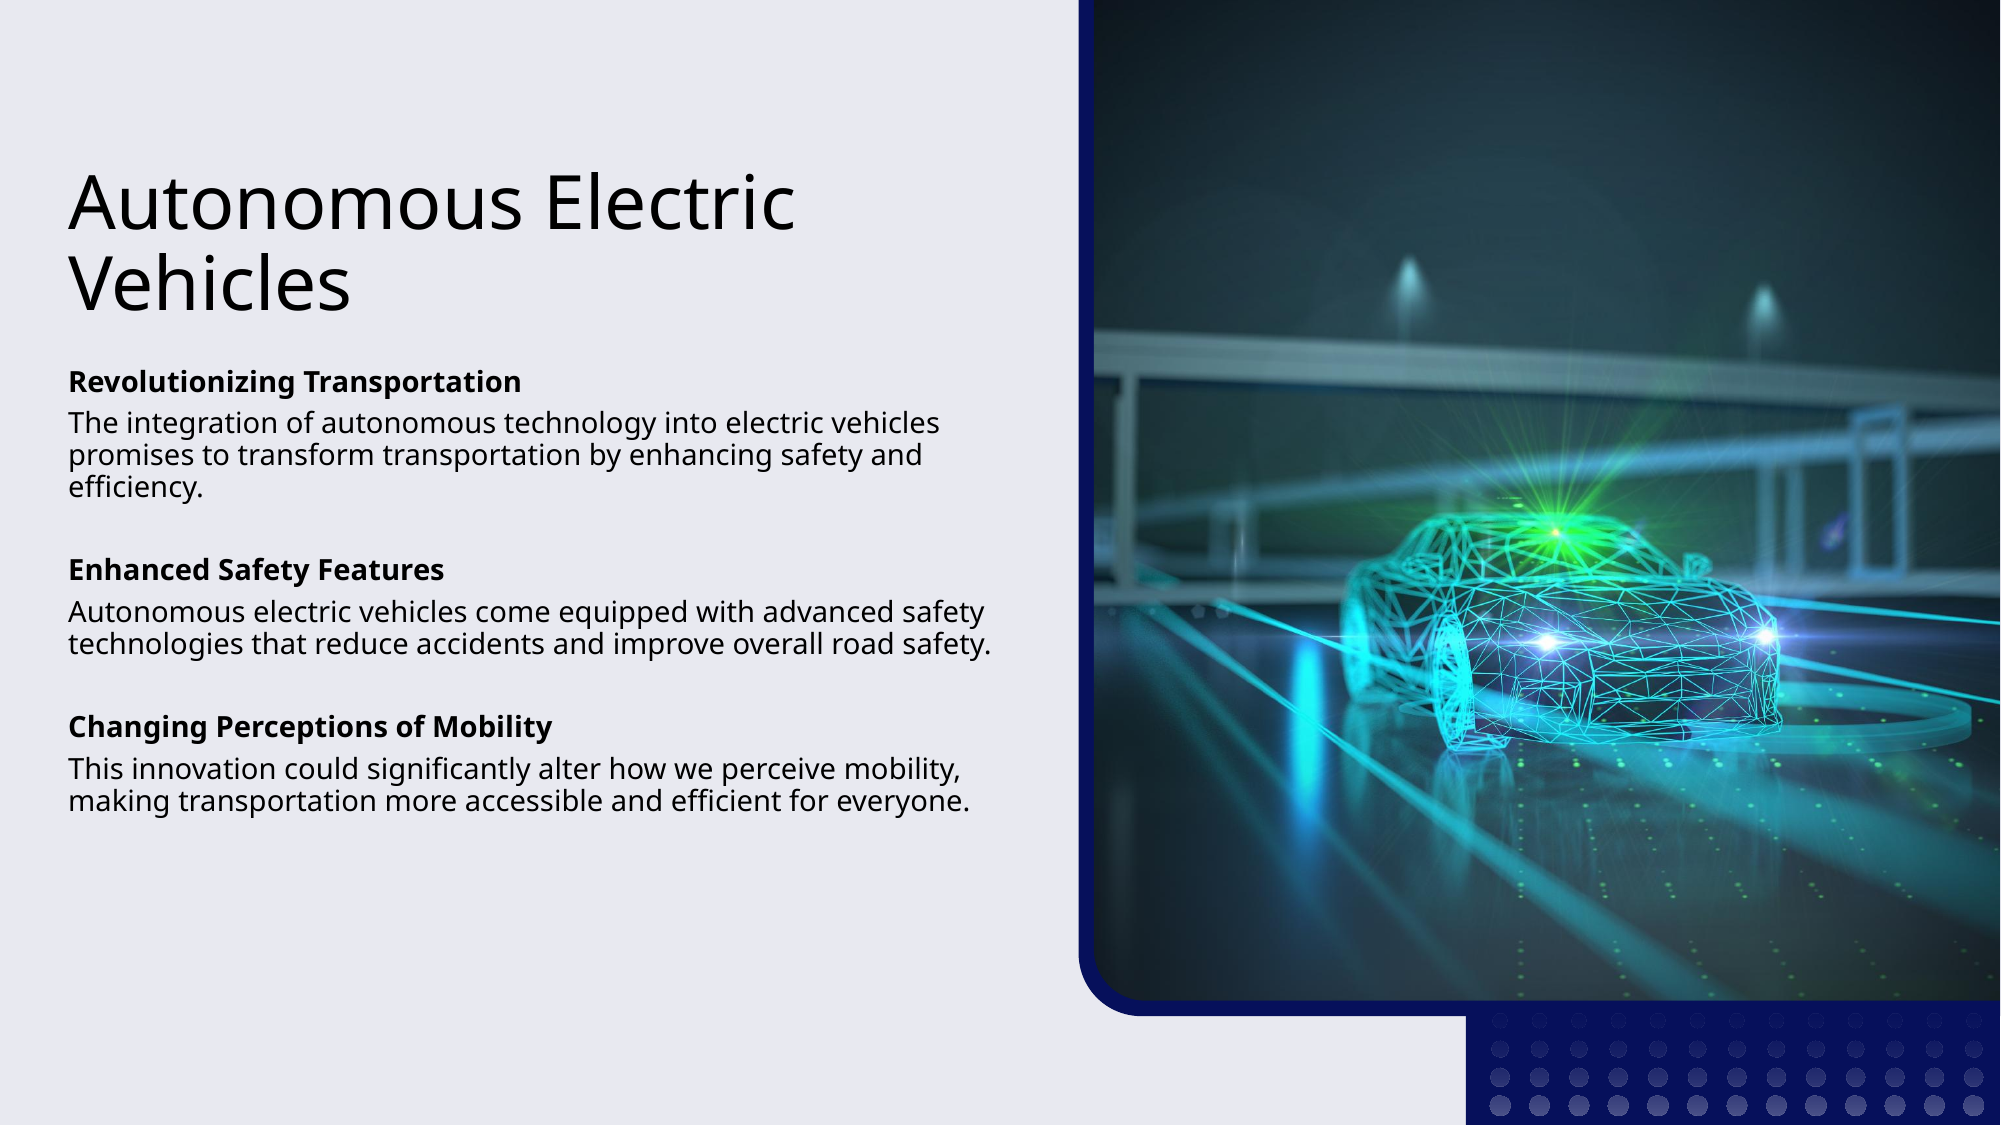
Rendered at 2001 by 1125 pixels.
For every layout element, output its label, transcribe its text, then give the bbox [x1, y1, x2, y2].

list Revolutionizing Transportation The integration of autonomous technology into electric vehicles promises to transform transportation by enhancing safety and efficiency. Enhanced Safety Features Autonomous electric vehicles come equipped with advanced safety technologies that reduce accidents and improve overall road safety. Changing Perceptions of Mobility This innovation could significantly alter how we perceive mobility, making transportation more accessible and efficient for everyone. [53, 359, 1023, 963]
picture [1093, 0, 2000, 1002]
title Autonomous Electric Vehicles [53, 99, 1023, 334]
